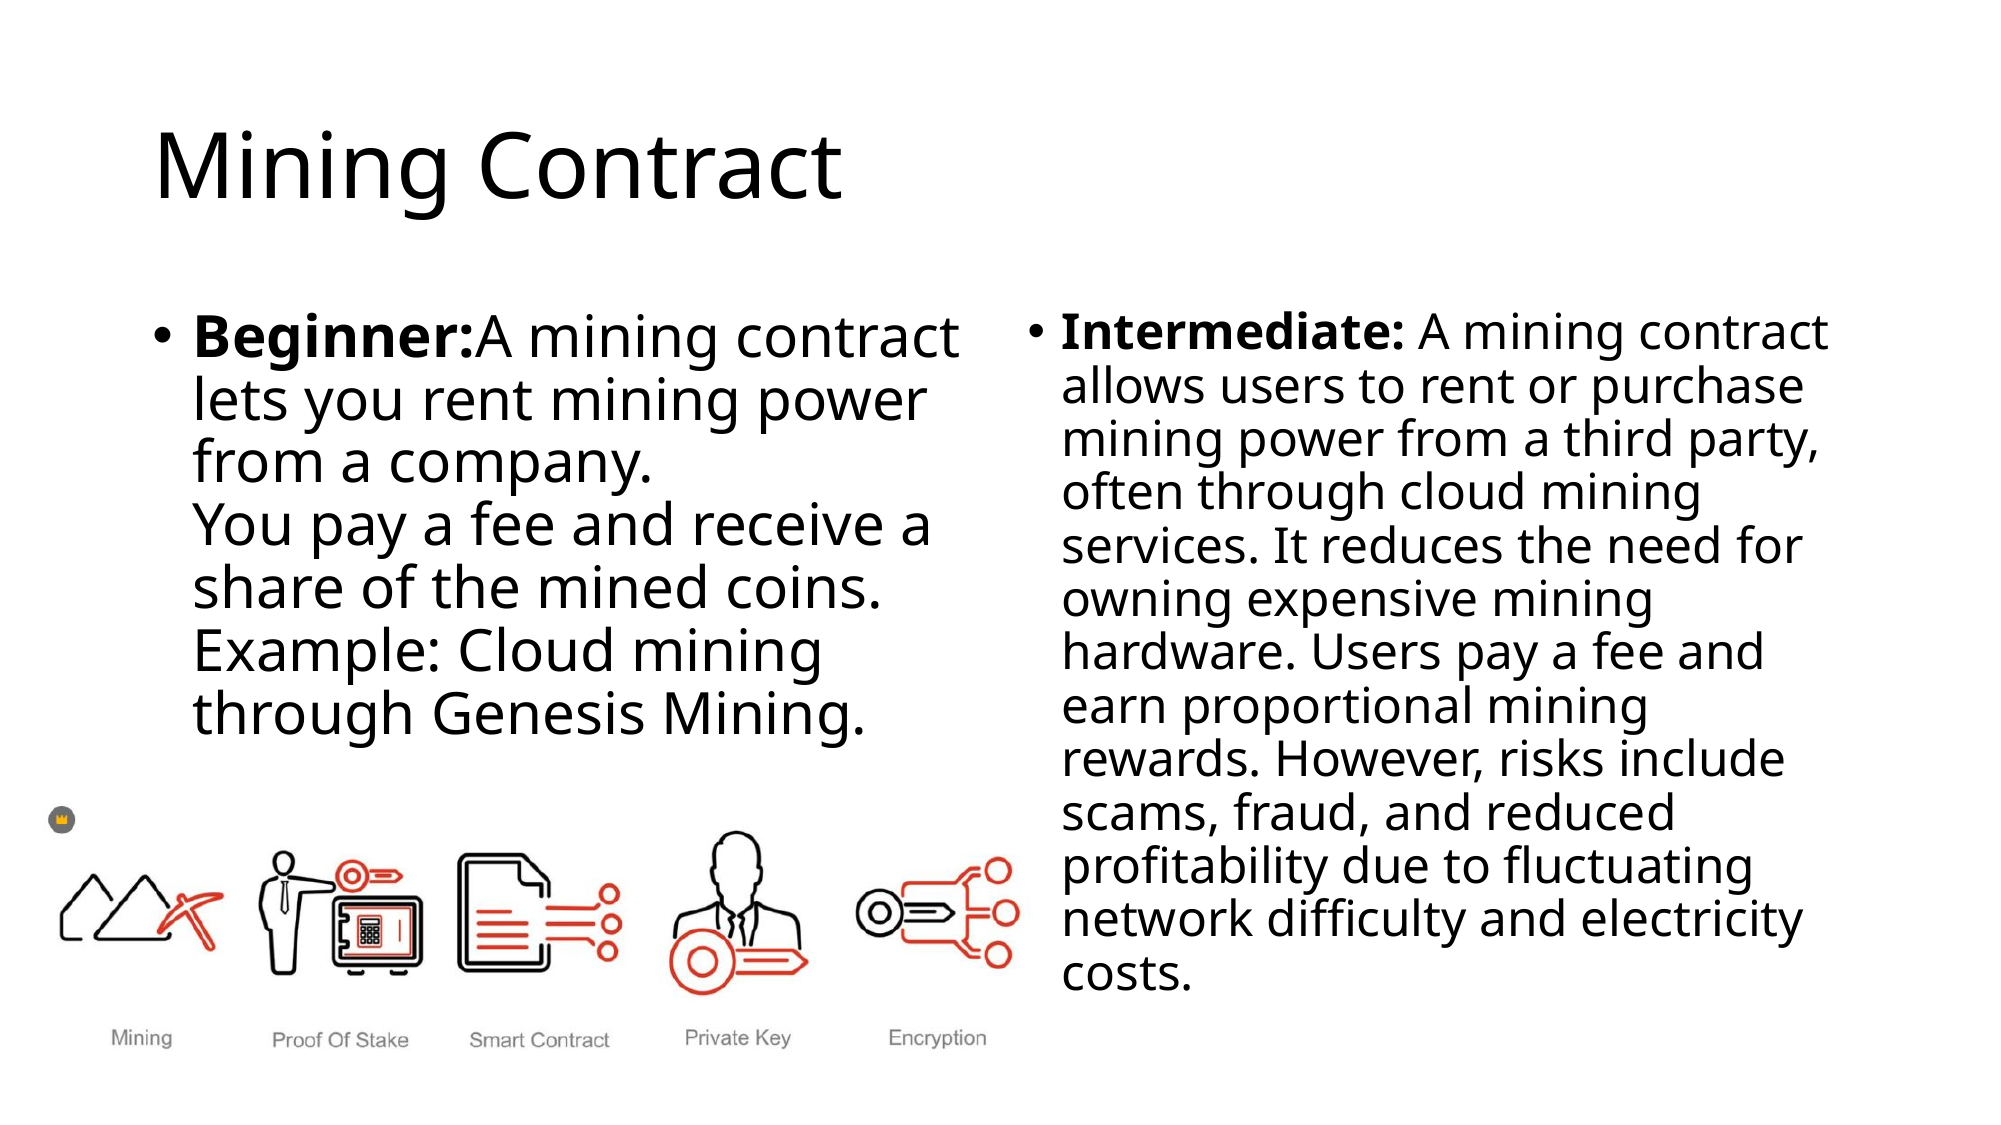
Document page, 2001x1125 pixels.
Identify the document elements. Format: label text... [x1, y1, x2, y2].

list Intermediate: A mining contract allows users to rent or purchase mining power from a third party, often through cloud mining services. It reduces the need for owning expensive mining hardware. Users pay a fee and earn proportional mining rewards. However, risks include scams, fraud, and reduced profitability due to fluctuating network difficulty and electricity costs. [1012, 299, 1863, 1014]
list Beginner:A mining contract lets you rent mining power from a company. You pay a fee and receive a share of the mined coins. Example: Cloud mining through Genesis Mining. [137, 299, 988, 794]
picture [34, 794, 1044, 1066]
title Mining Contract [137, 59, 1863, 278]
